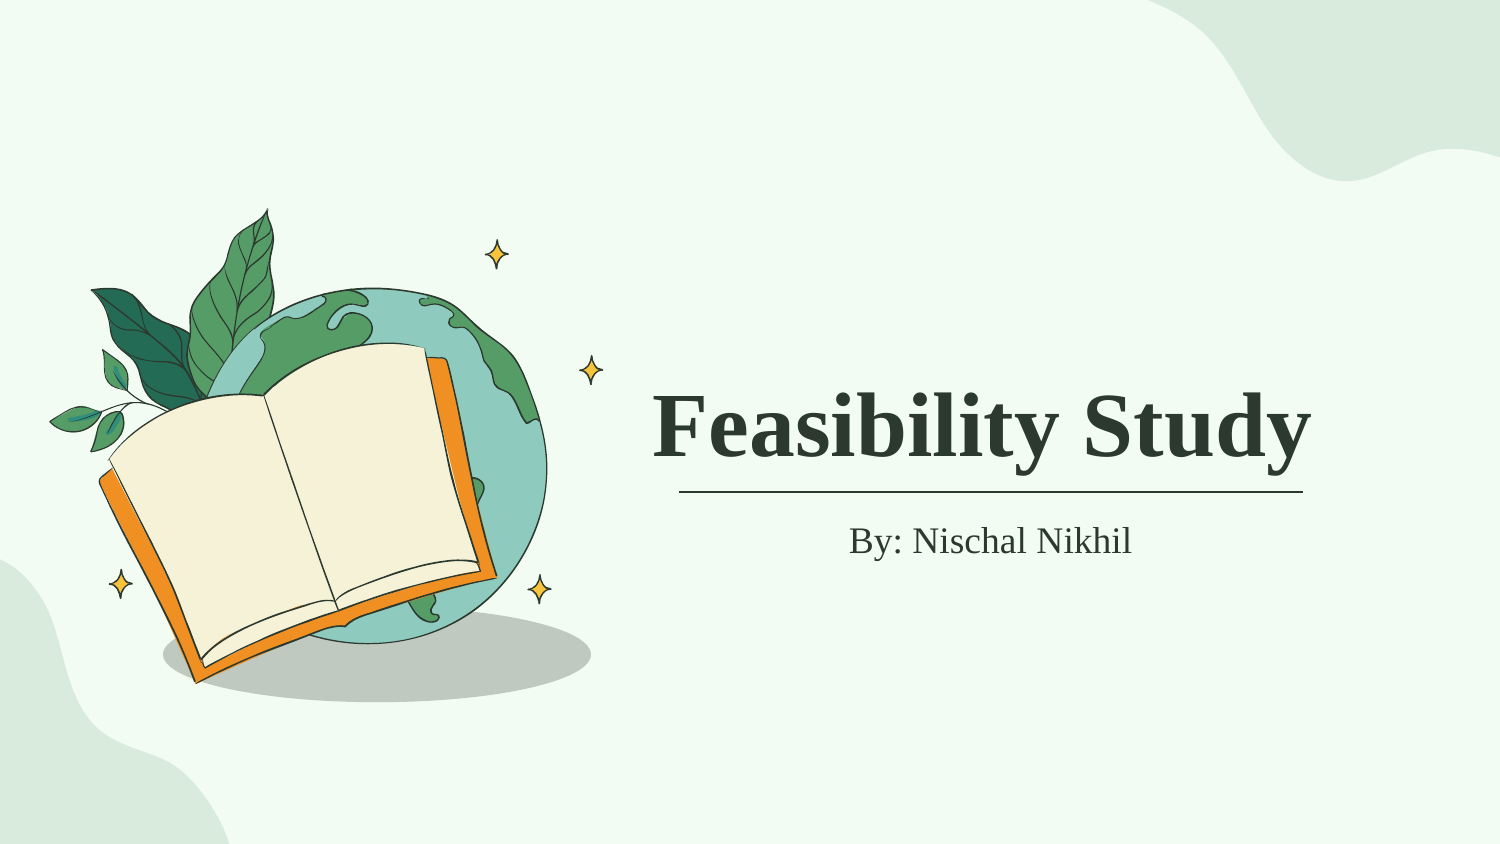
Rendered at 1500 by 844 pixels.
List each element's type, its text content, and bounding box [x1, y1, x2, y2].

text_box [48, 208, 604, 703]
title Feasibility Study [622, 227, 1344, 491]
subtitle By: Nischal Nikhil [630, 494, 1352, 562]
